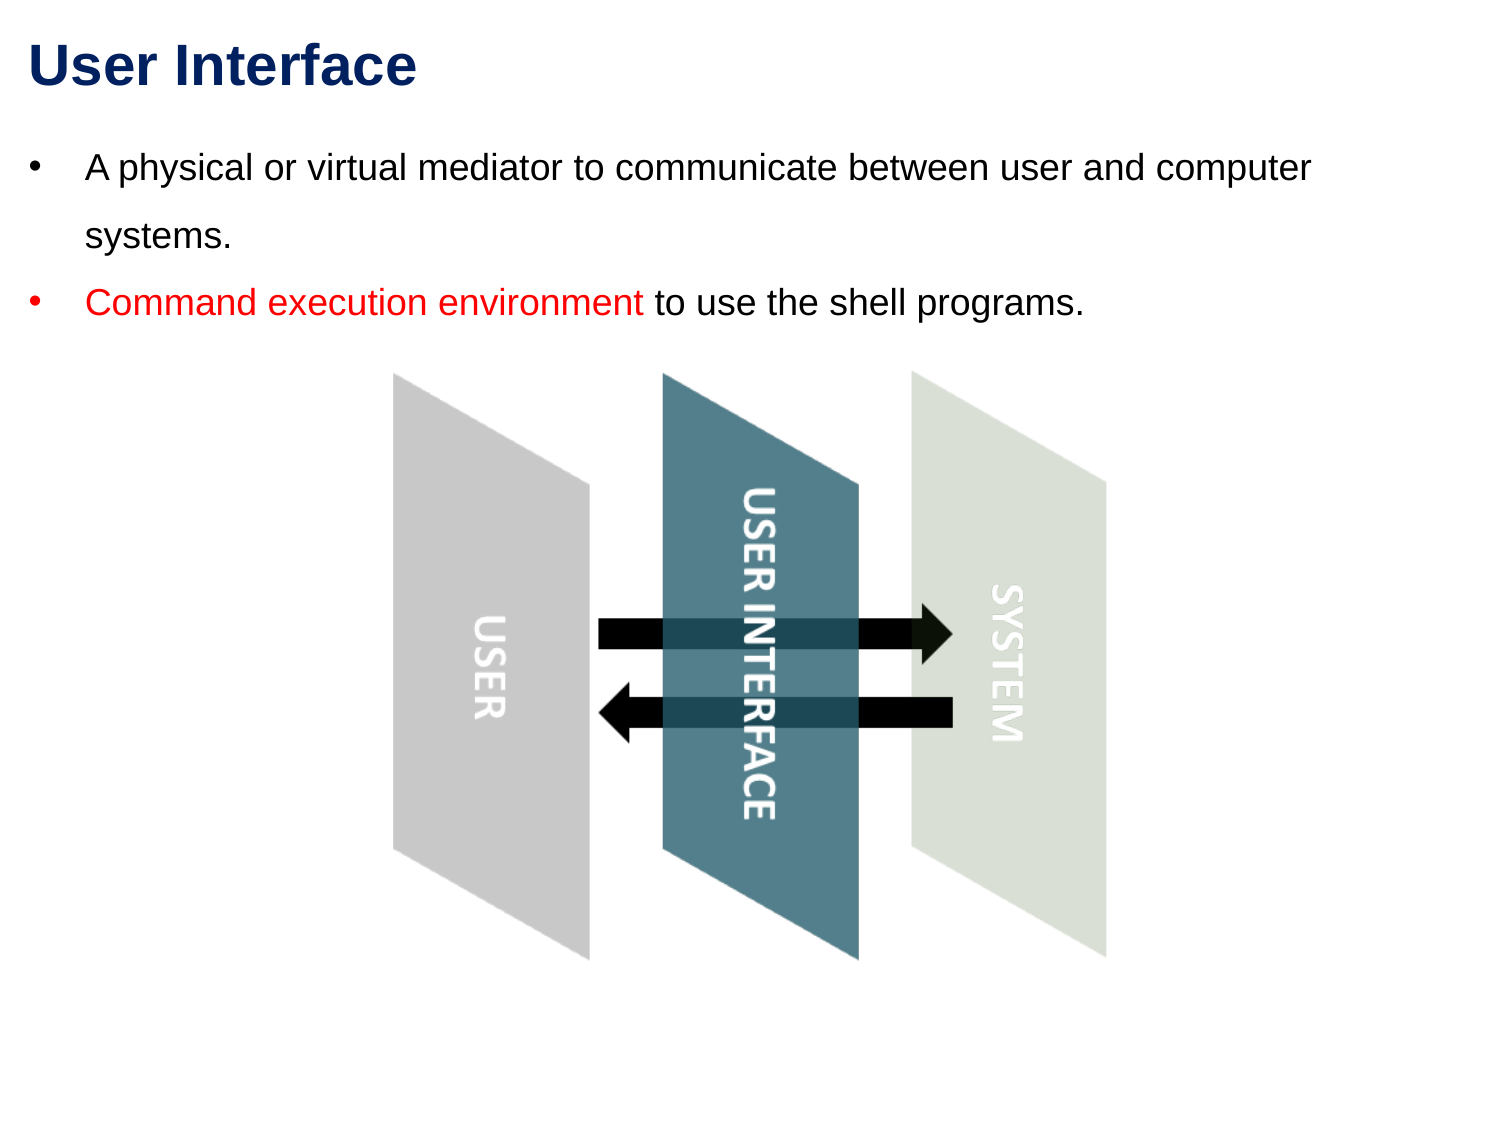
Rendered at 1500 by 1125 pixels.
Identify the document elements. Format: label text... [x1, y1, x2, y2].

text_box User Interface [13, 20, 1203, 105]
picture [390, 368, 1110, 963]
text_box A physical or virtual mediator to communicate between user and computer systems. Command execution environment to use the shell programs. [13, 113, 1382, 331]
